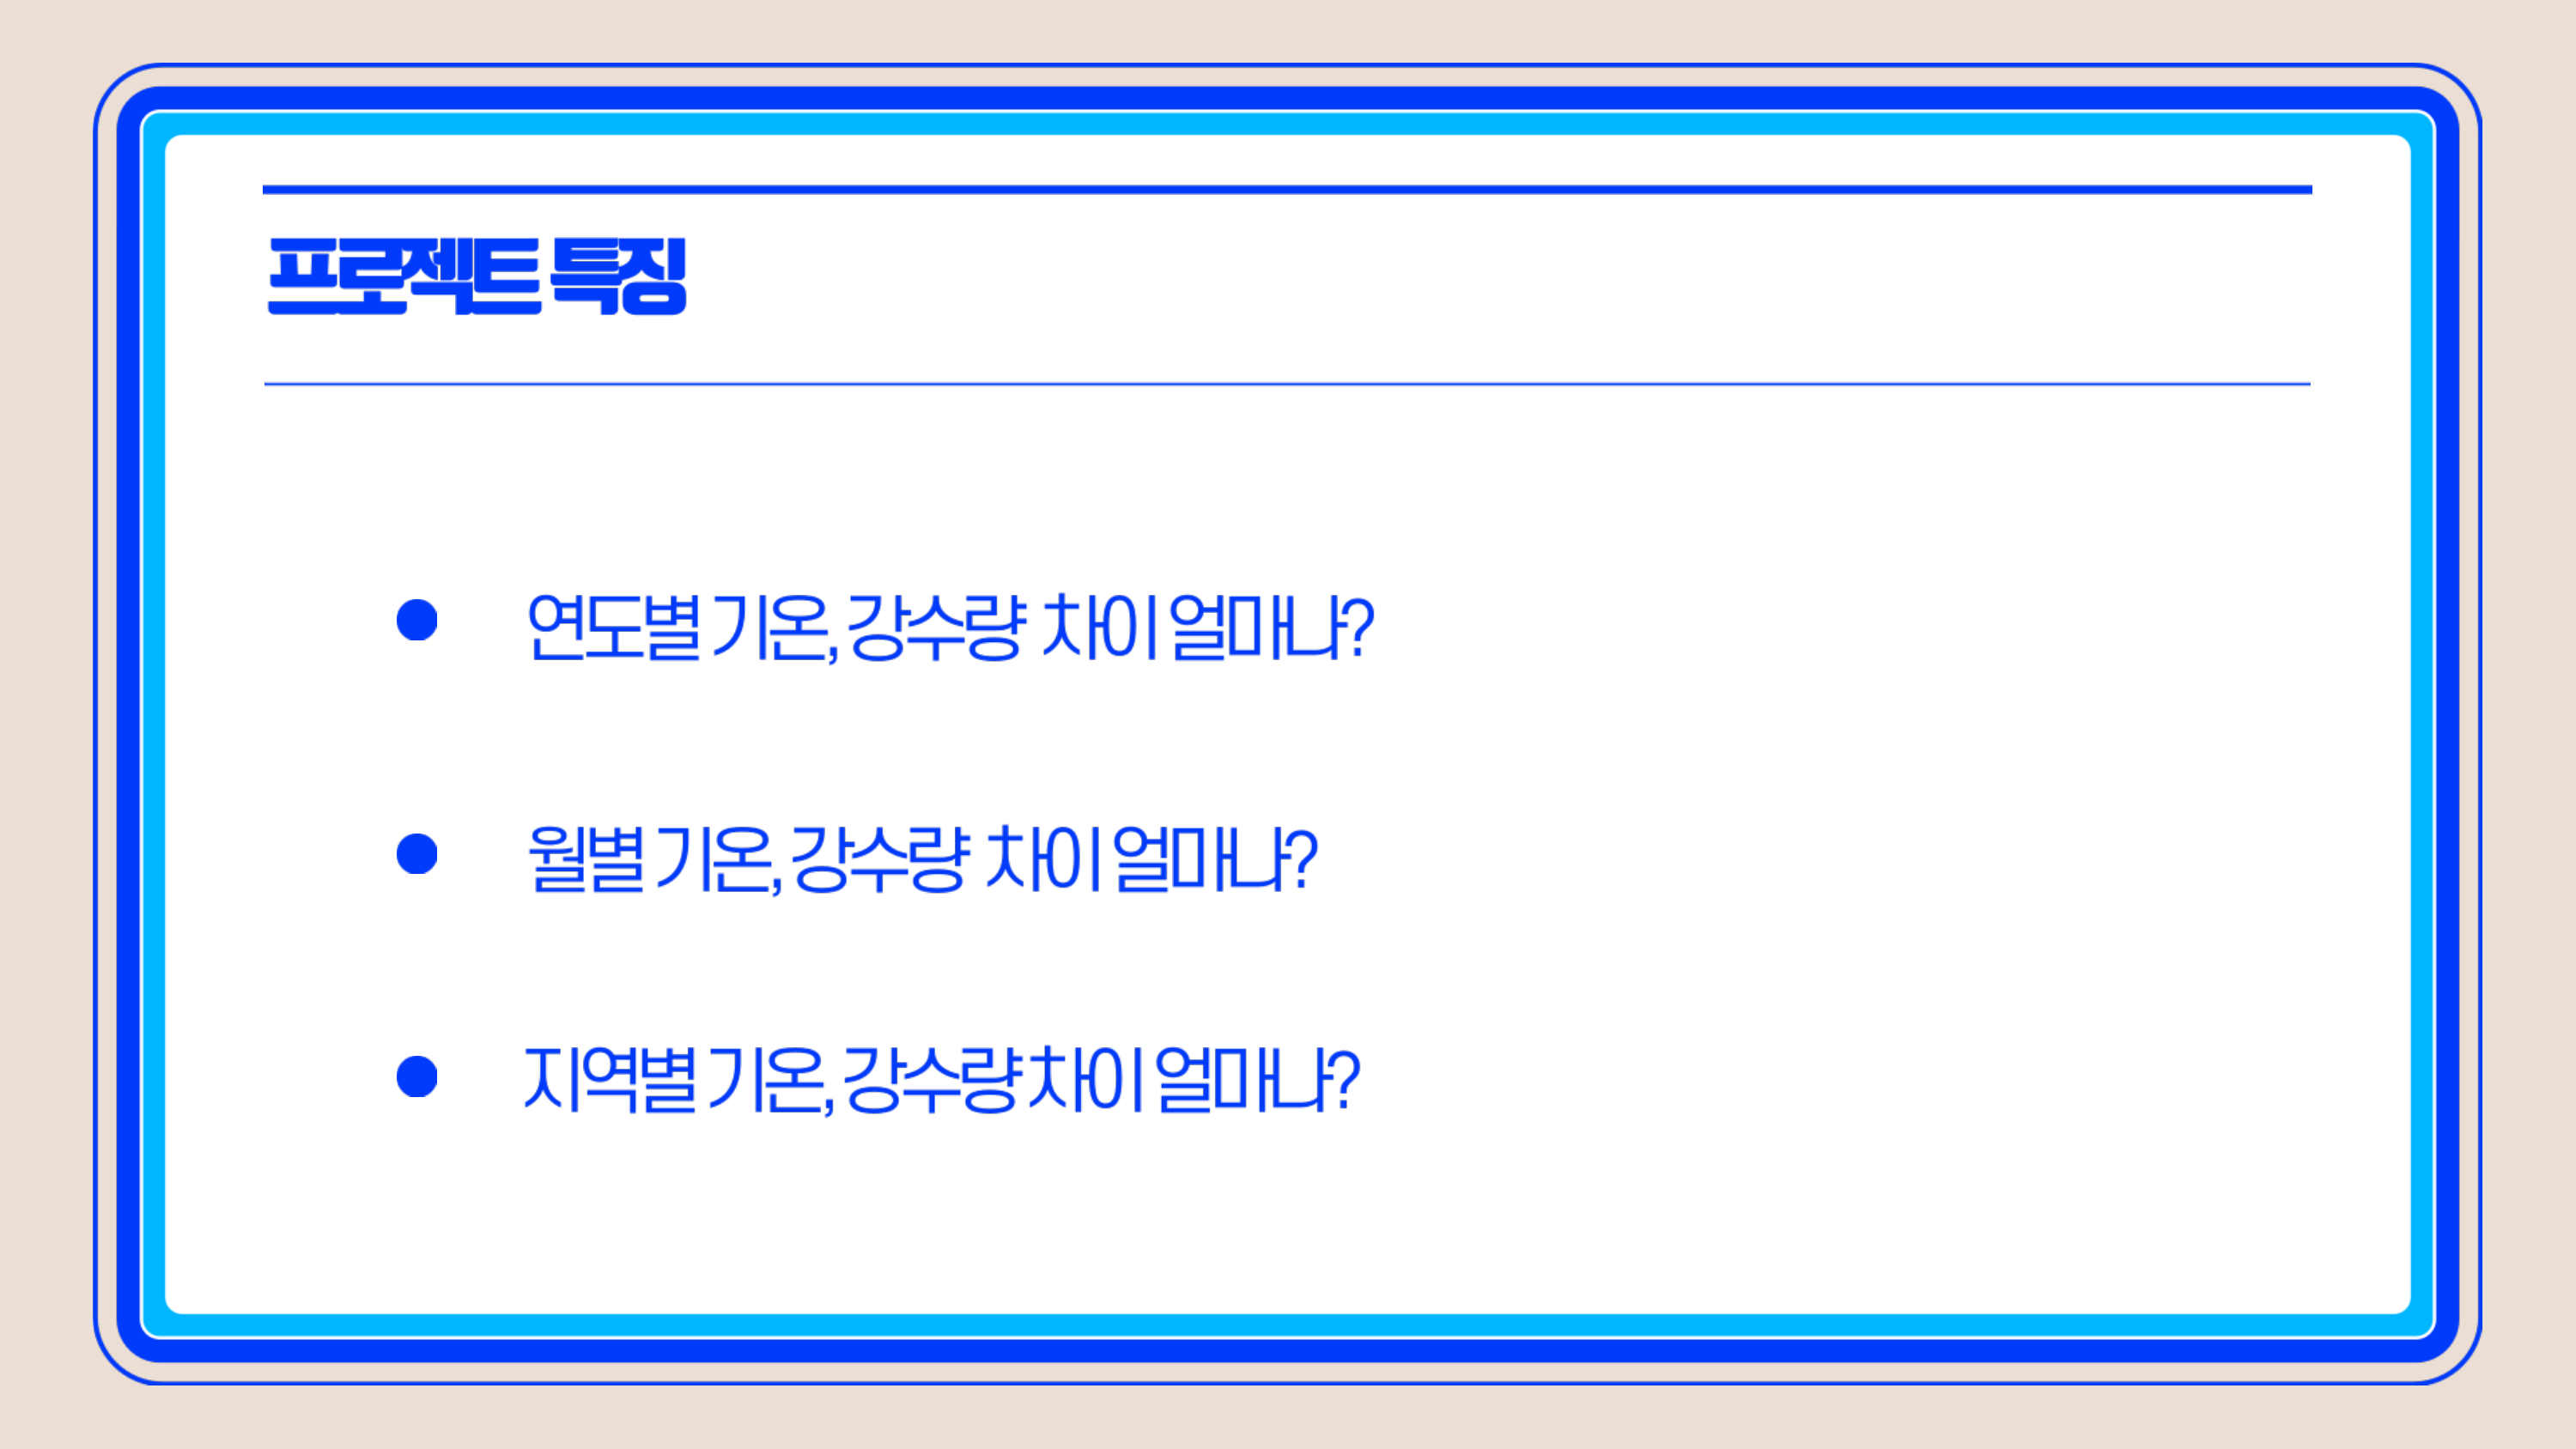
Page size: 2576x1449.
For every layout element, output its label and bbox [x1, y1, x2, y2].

picture [93, 63, 2482, 1386]
text_box [396, 599, 427, 640]
text_box [263, 173, 2313, 206]
text_box [264, 379, 2311, 389]
text_box [396, 1056, 437, 1097]
text_box [396, 833, 437, 874]
